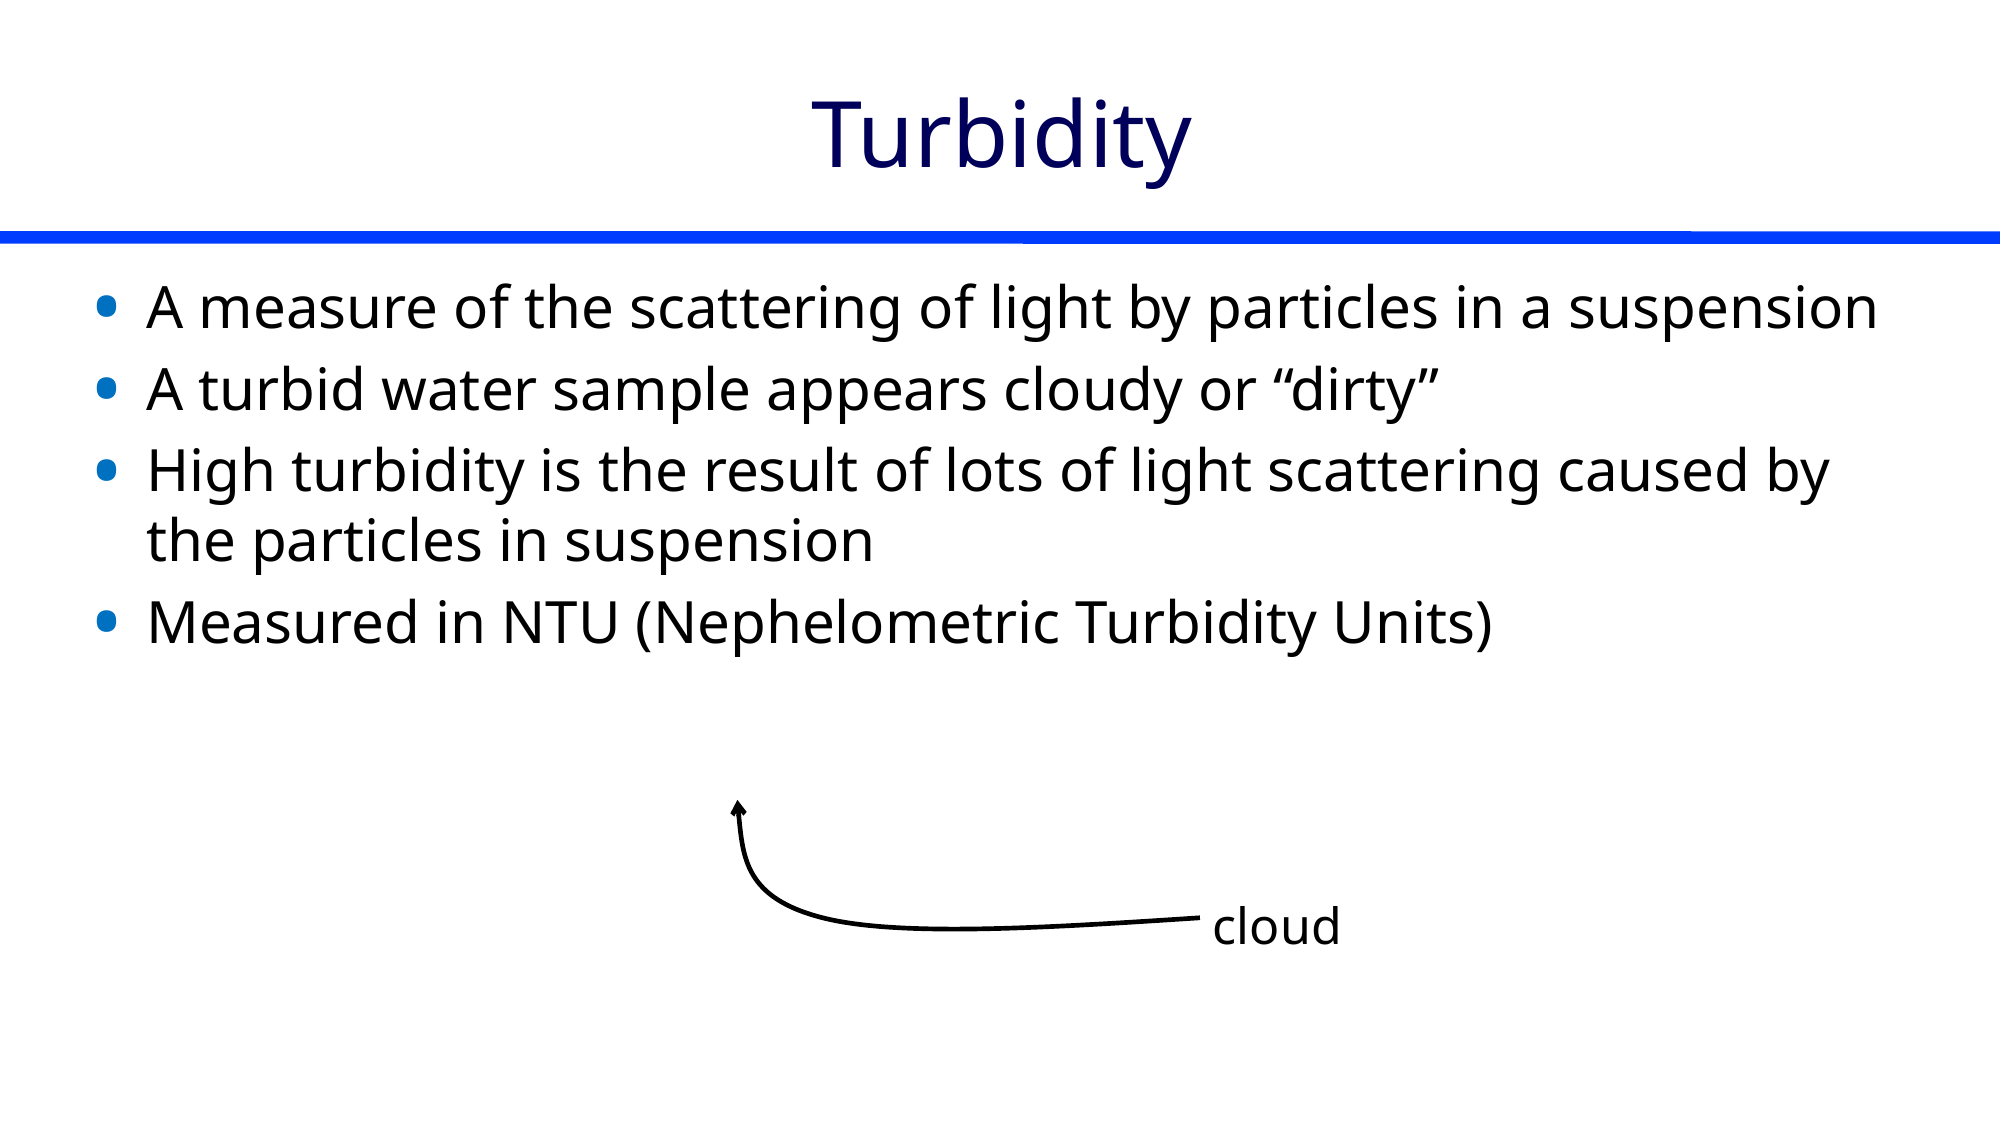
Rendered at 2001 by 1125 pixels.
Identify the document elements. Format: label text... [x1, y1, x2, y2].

title Turbidity [75, 37, 1930, 225]
list A measure of the scattering of light by particles in a suspension A turbid water sample appears cloudy or “dirty” High turbidity is the result of lots of light scattering caused by the particles in suspension Measured in NTU (Nephelometric Turbidity Units) [74, 262, 1930, 1006]
text_box cloud [1198, 887, 1357, 963]
text_box [731, 799, 1200, 930]
